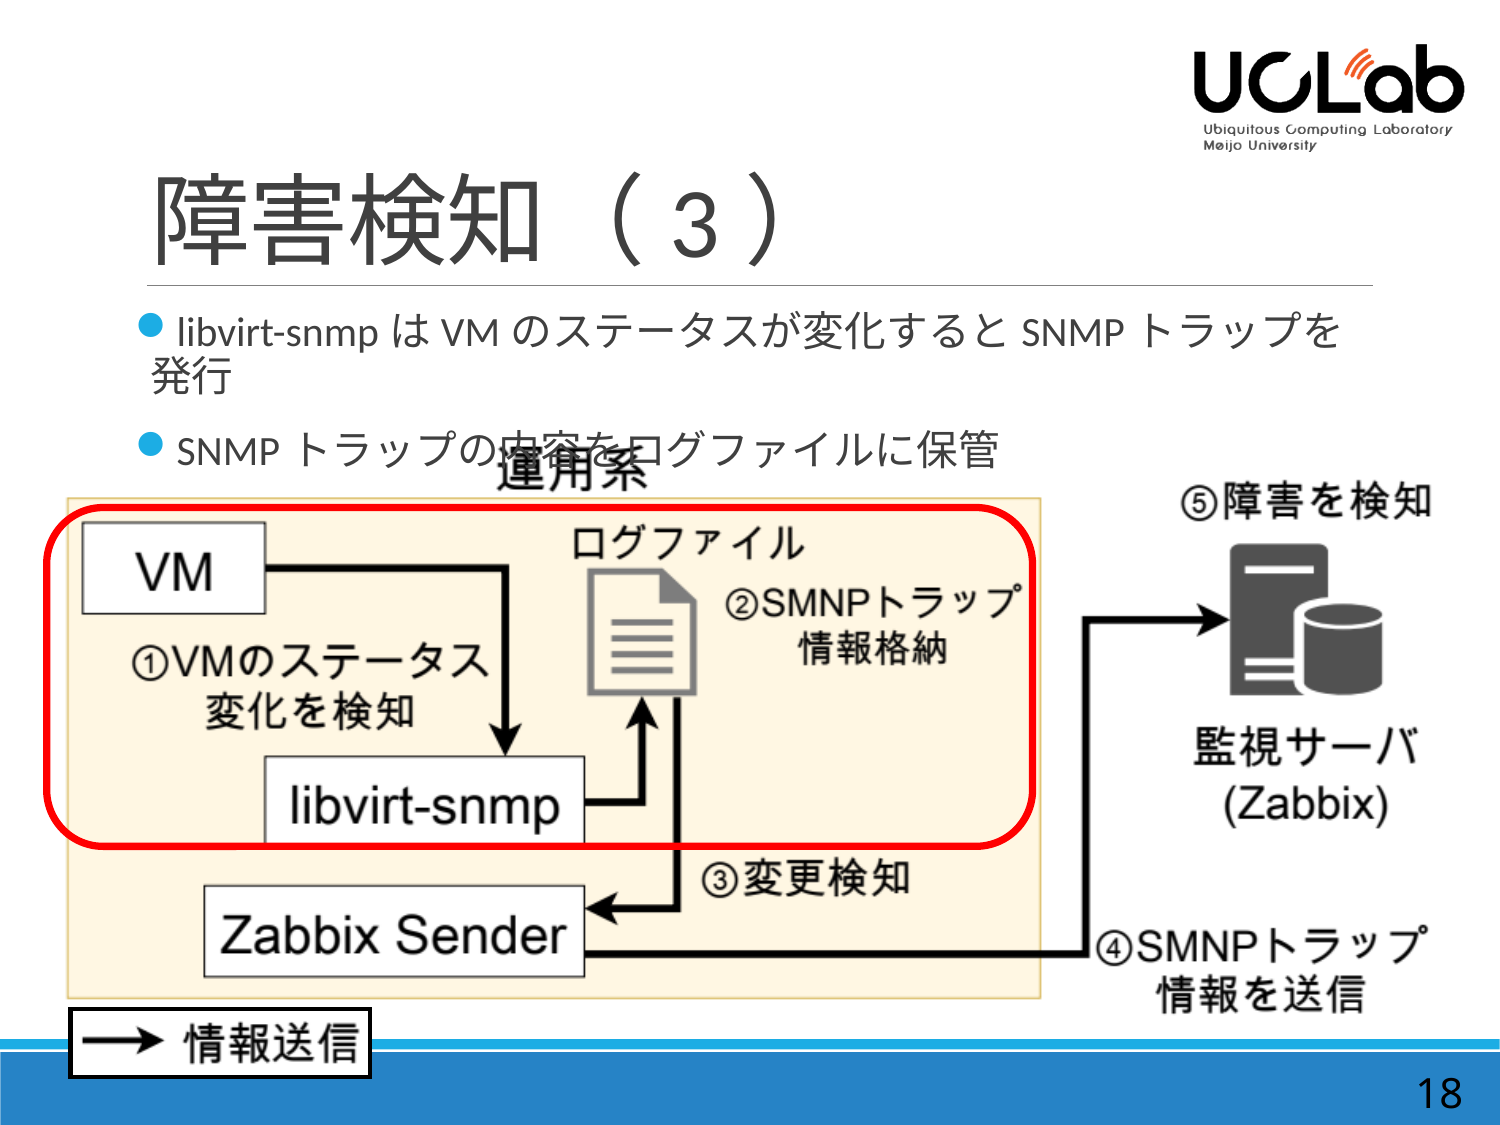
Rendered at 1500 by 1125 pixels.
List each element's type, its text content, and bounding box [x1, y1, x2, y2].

list libvirt-snmpはVMのステータスが変化するとSNMPトラップを発行 SNMPトラップの内容をログファイルに保管 [135, 302, 1373, 436]
slide_number 18 [1400, 1059, 1489, 1120]
picture [1188, 41, 1467, 152]
picture [49, 439, 1458, 1076]
title 障害検知（3） [135, 47, 1373, 285]
